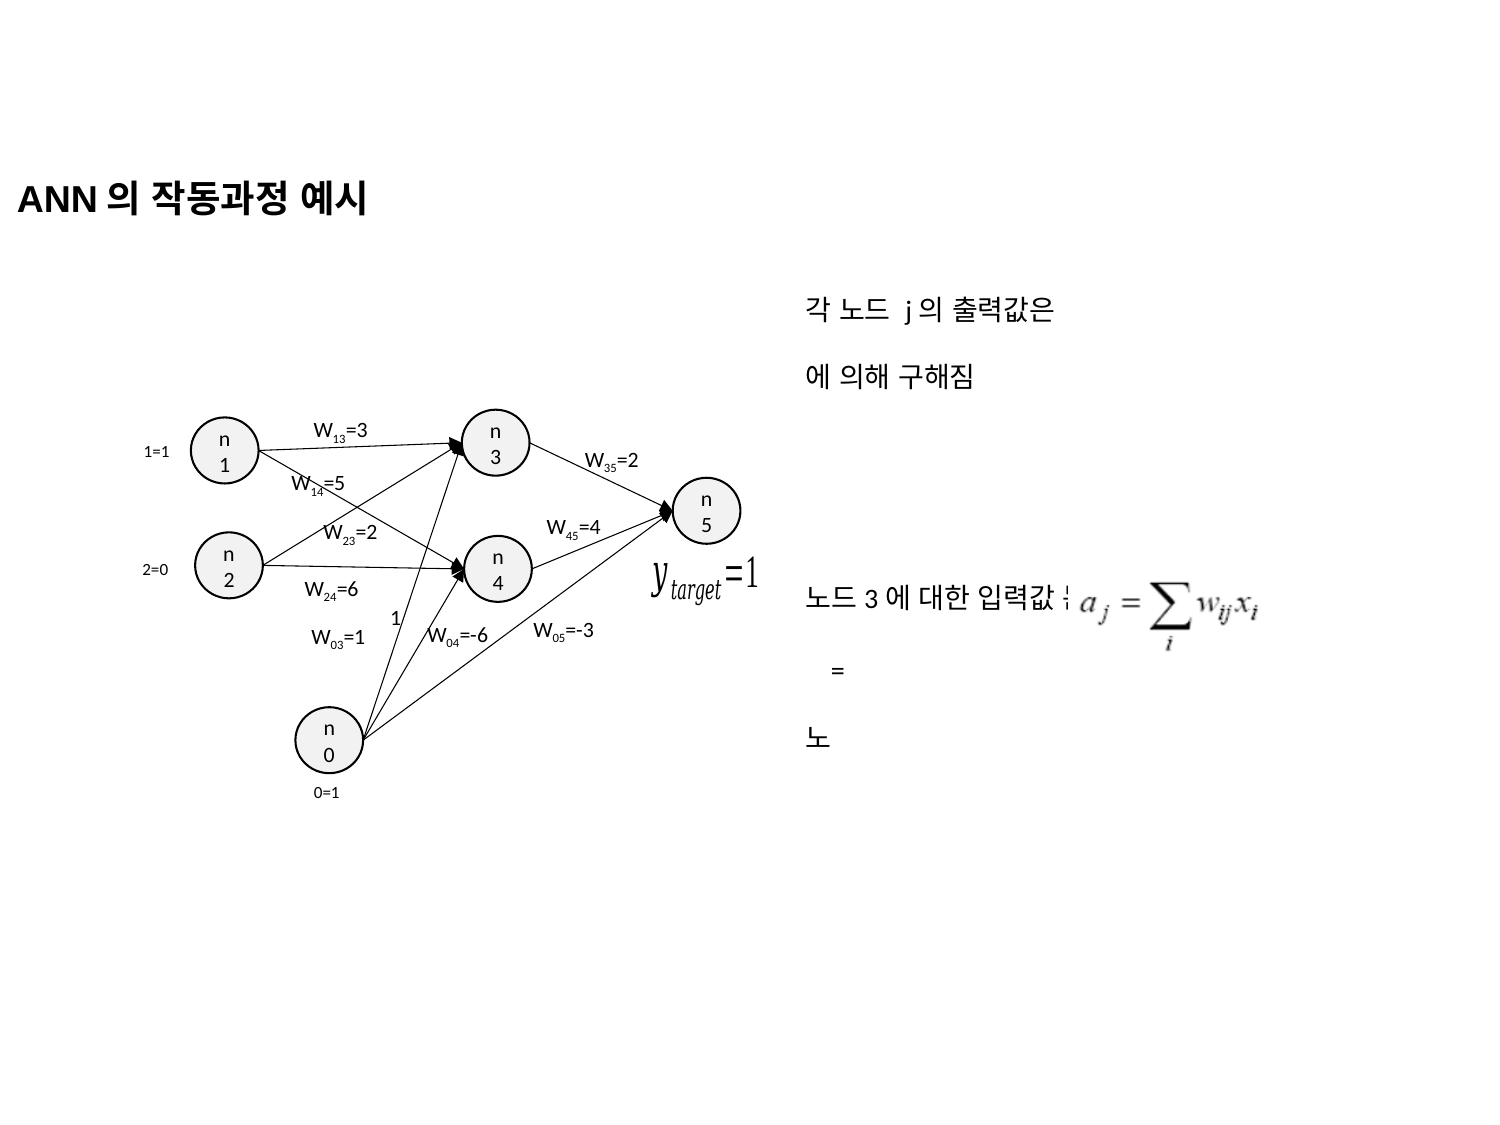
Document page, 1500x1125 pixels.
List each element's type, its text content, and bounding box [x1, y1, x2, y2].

text_box ANN의 작동과정 예시 [2, 167, 1500, 228]
picture [1068, 571, 1274, 655]
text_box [127, 408, 759, 810]
